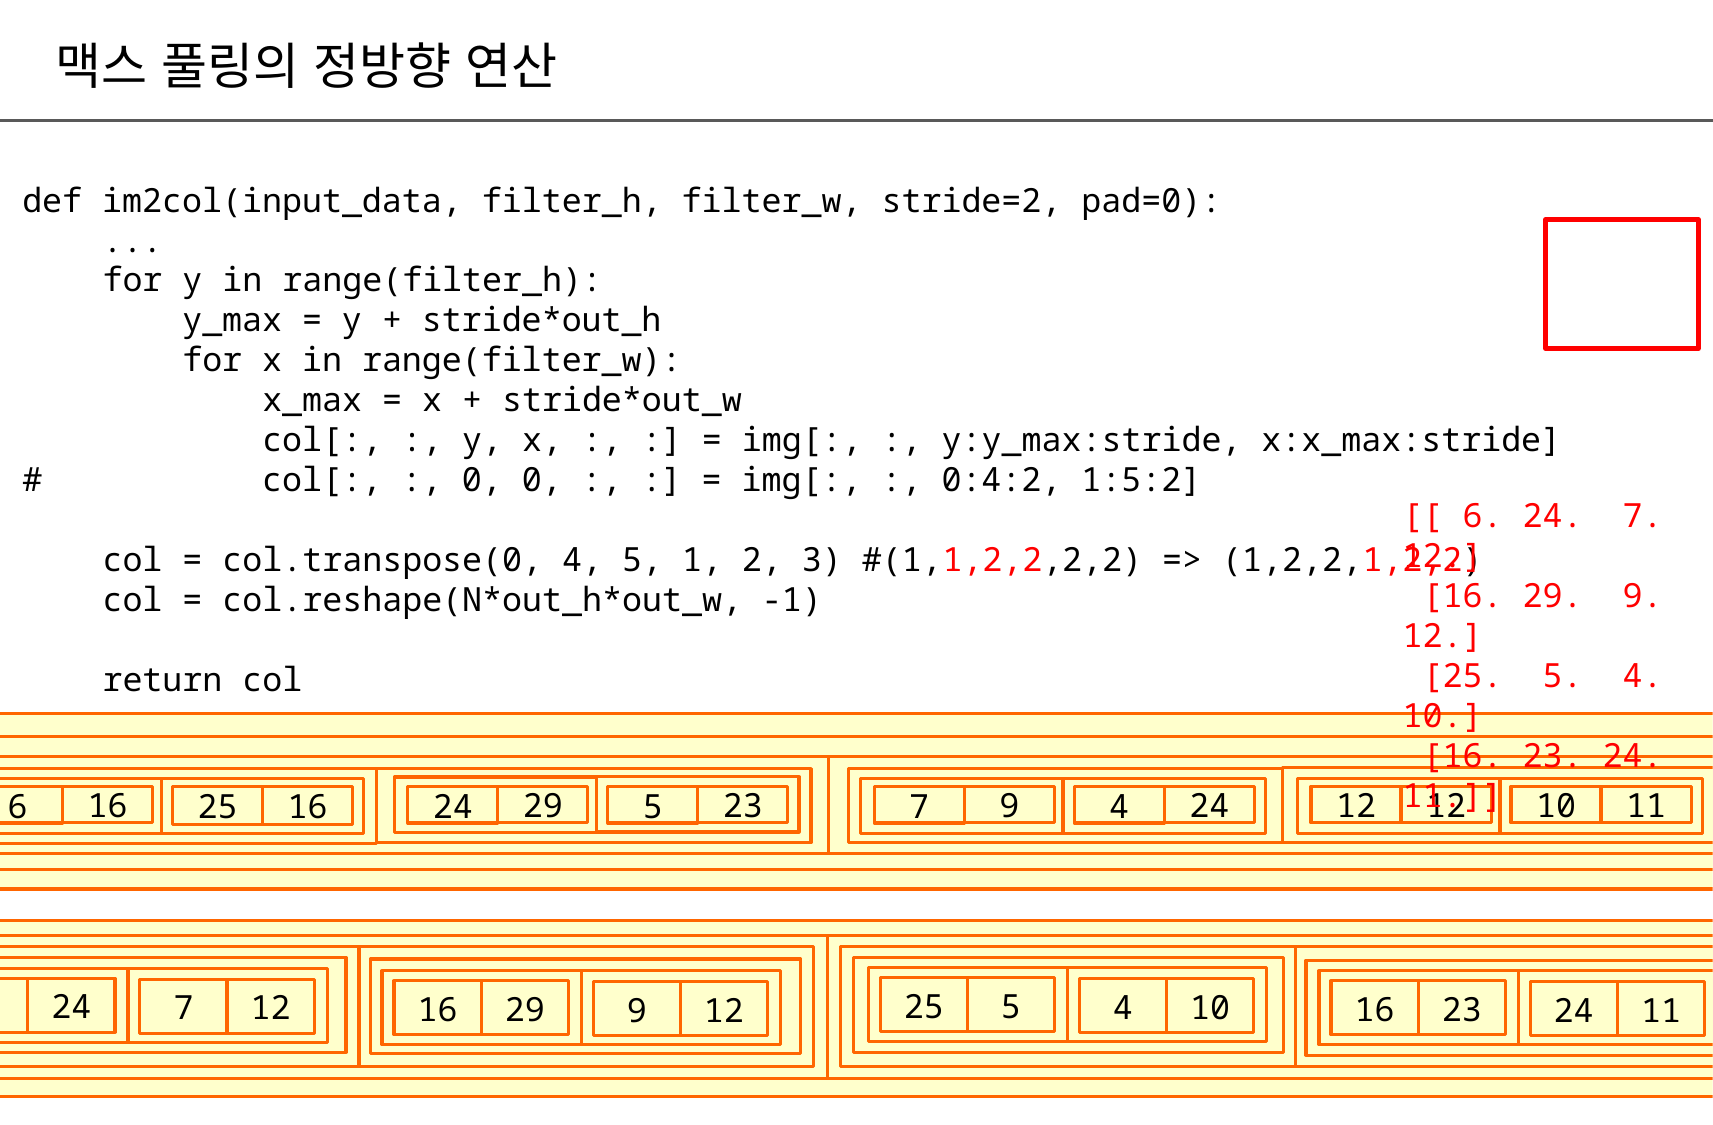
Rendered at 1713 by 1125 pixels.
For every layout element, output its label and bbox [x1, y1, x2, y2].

text_box [0, 919, 1713, 1079]
text_box [40, 27, 573, 102]
text_box [0, 171, 1713, 891]
text_box [0, 1080, 1713, 1099]
